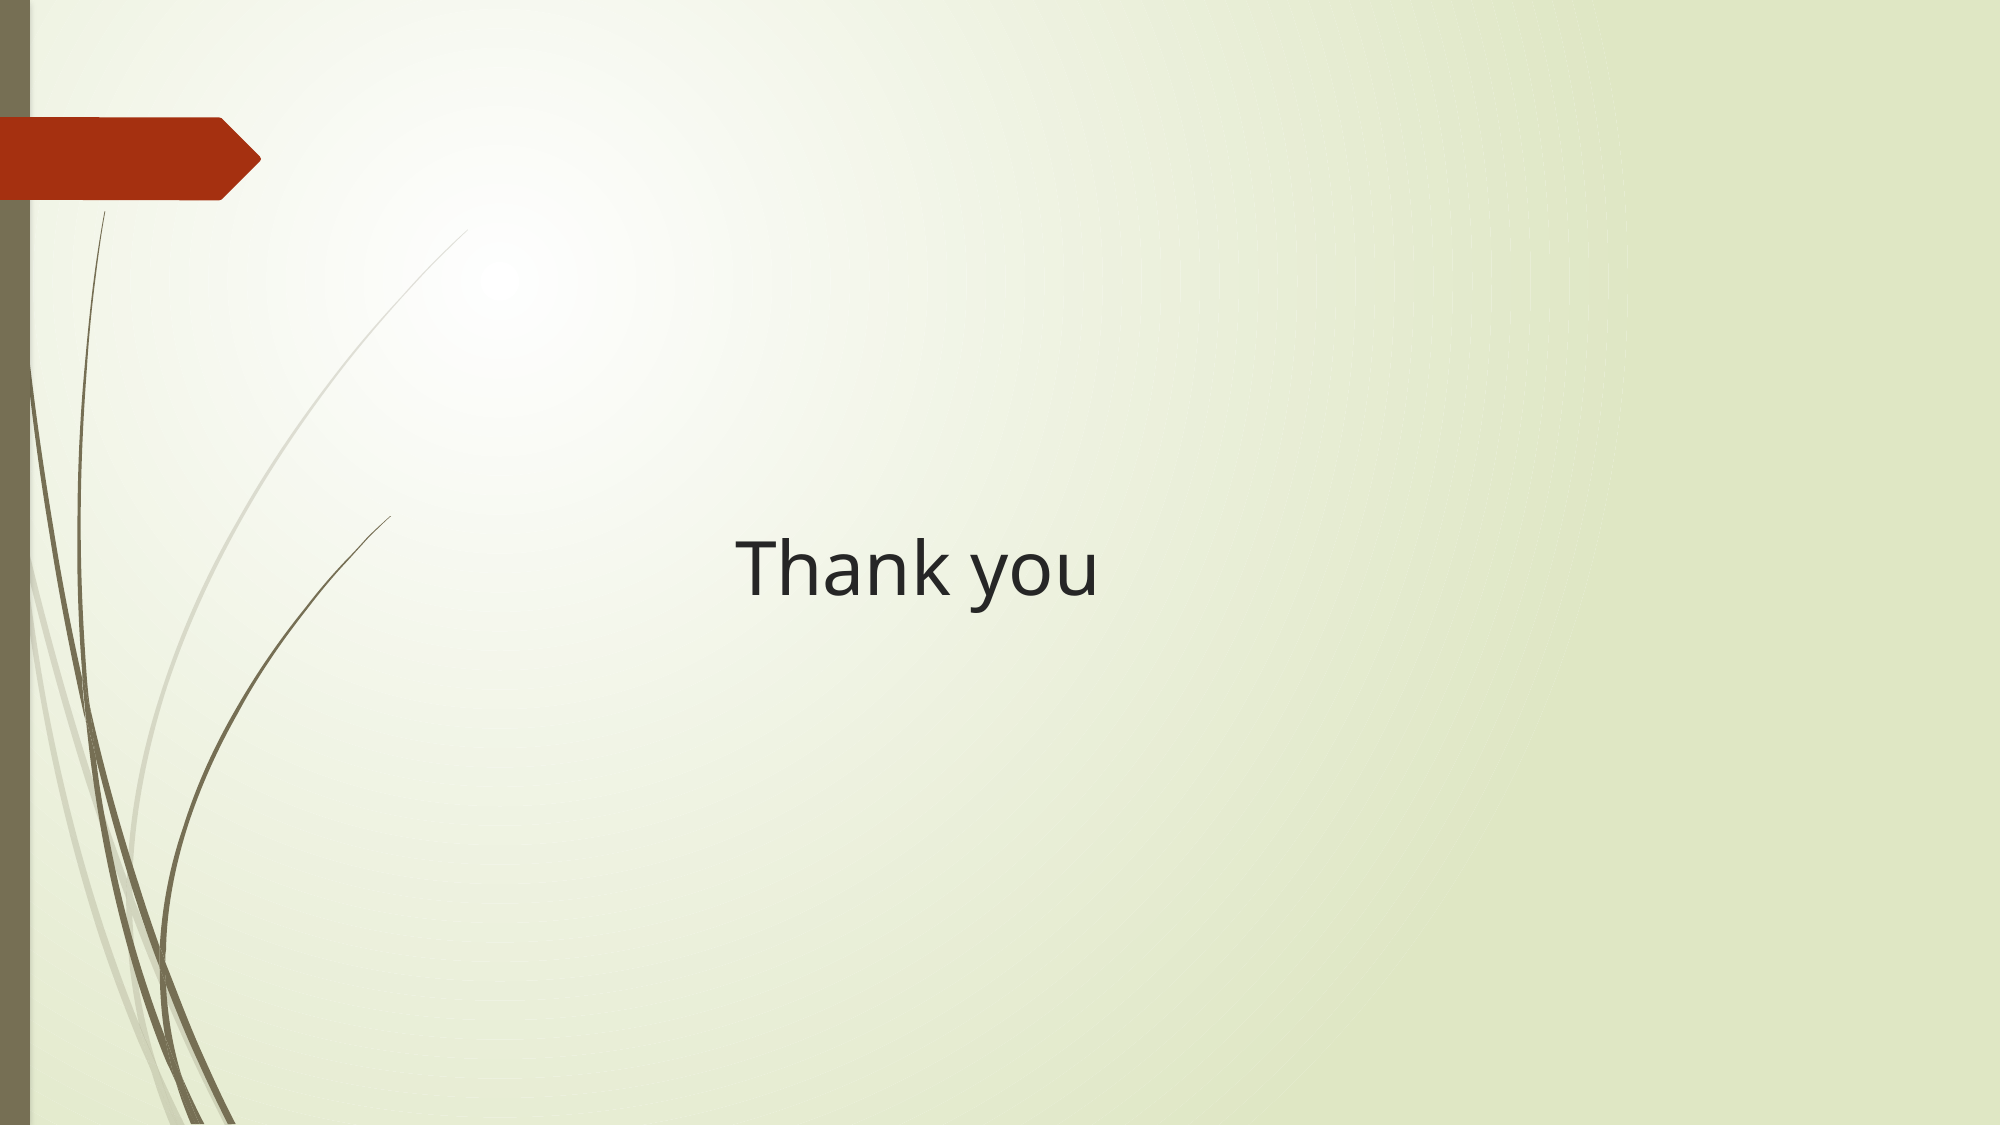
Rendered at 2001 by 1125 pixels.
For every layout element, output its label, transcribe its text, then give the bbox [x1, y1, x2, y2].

title Thank you [720, 512, 2000, 723]
